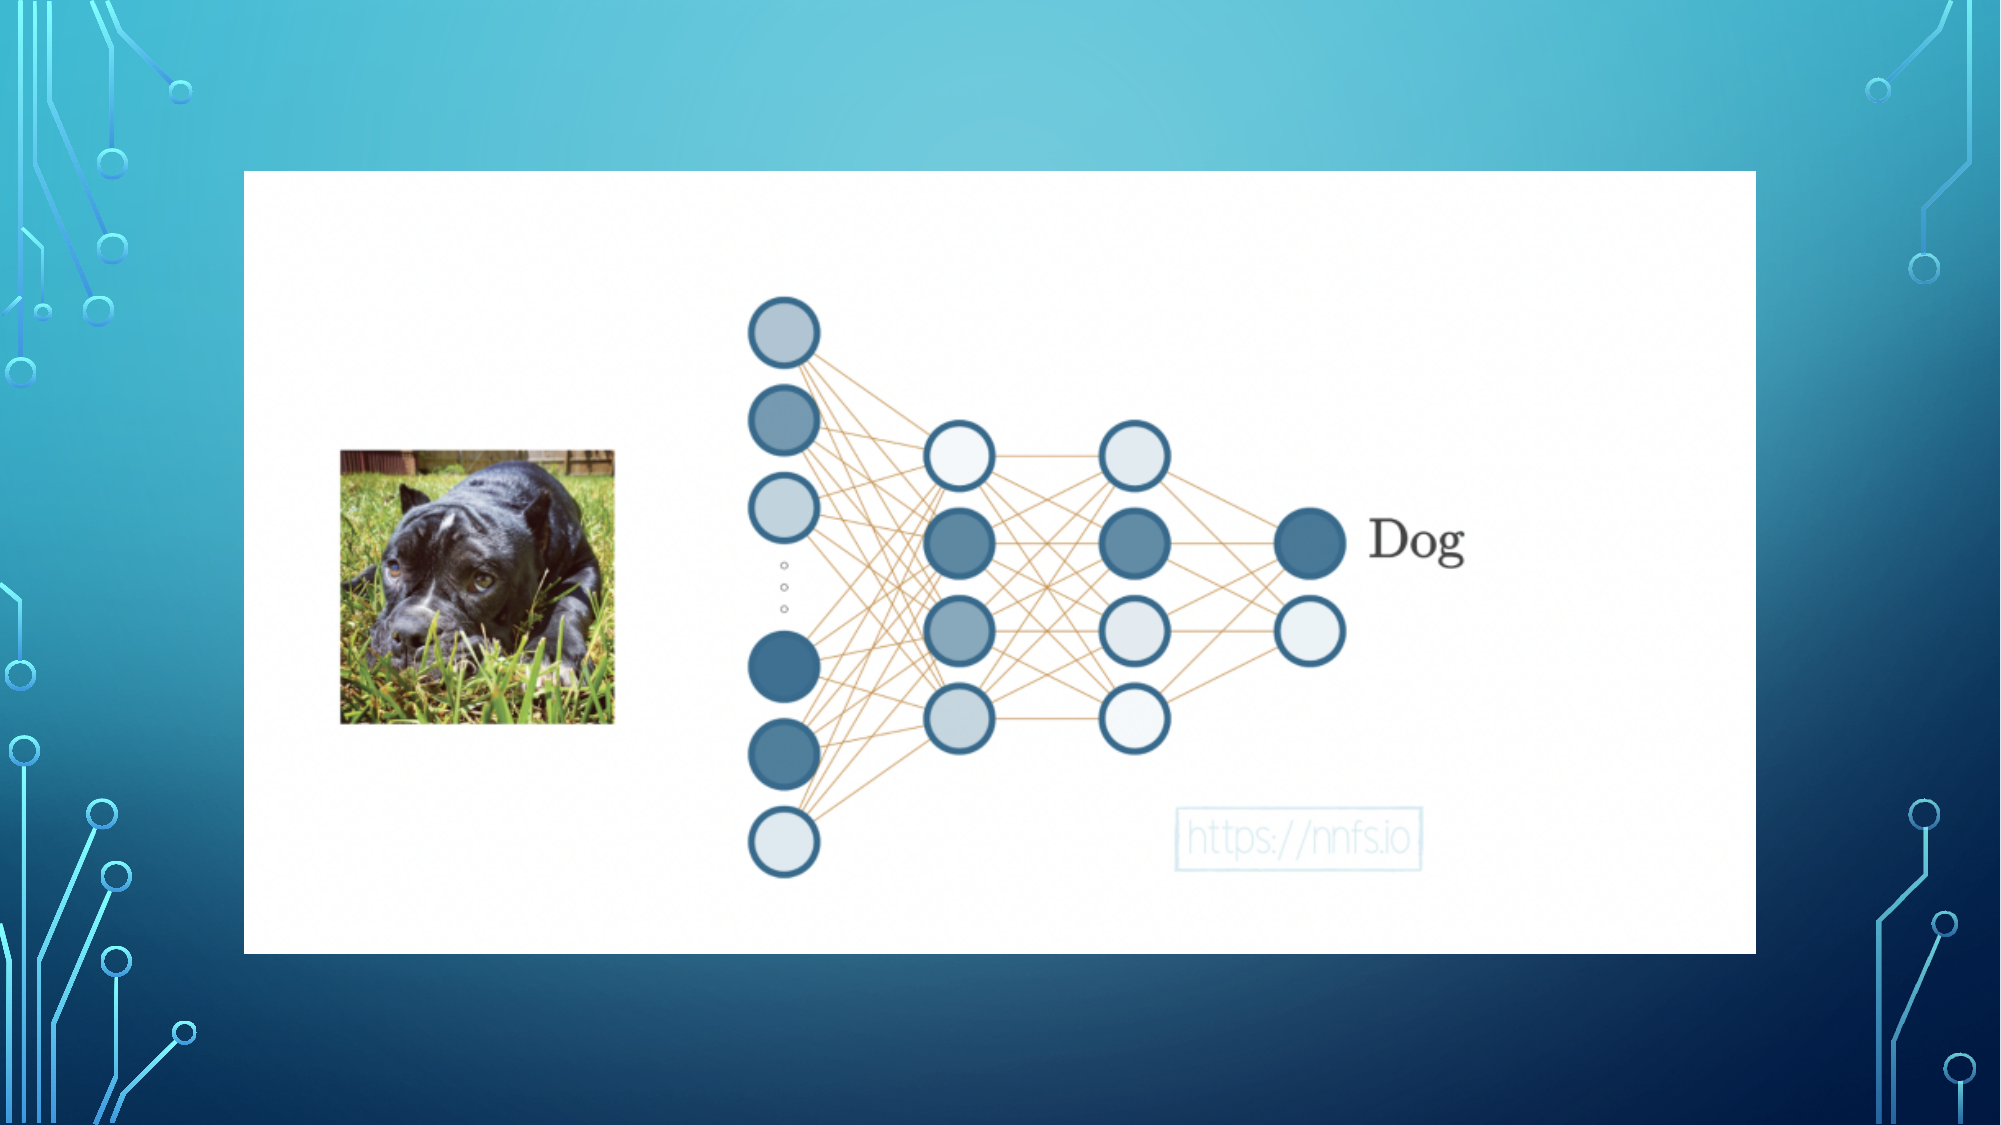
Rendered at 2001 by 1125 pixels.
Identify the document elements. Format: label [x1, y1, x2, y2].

list [244, 171, 1756, 954]
